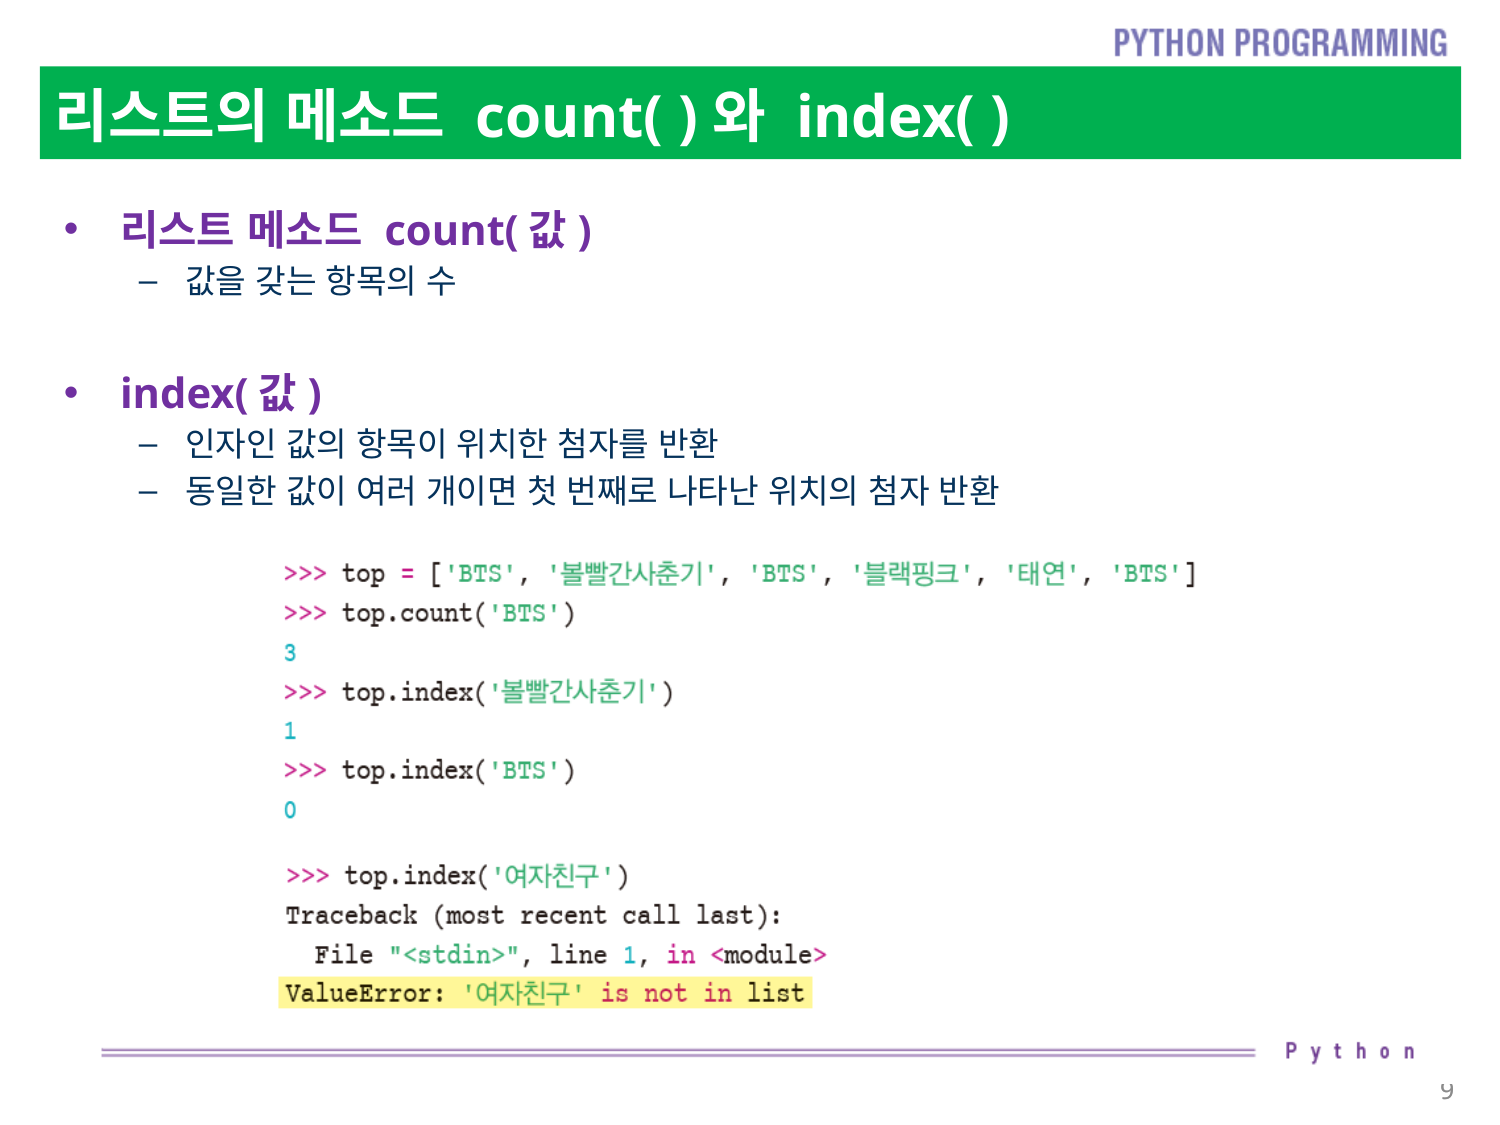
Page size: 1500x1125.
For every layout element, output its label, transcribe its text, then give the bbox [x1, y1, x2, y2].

picture [271, 845, 839, 1023]
picture [271, 545, 1212, 833]
title 리스트의 메소드 count( )와 index( ) [39, 76, 1444, 152]
slide_number 9 [1119, 1071, 1470, 1112]
picture [1106, 13, 1462, 66]
list 리스트 메소드 count(값) 값을 갖는 항목의 수 index(값) 인자인 값의 항목이 위치한 첨자를 반환 동일한 값이 여러 개이면 첫 번째로 나타난 위치의 첨자 반환 [48, 195, 1444, 1041]
picture [18, 1020, 1483, 1084]
